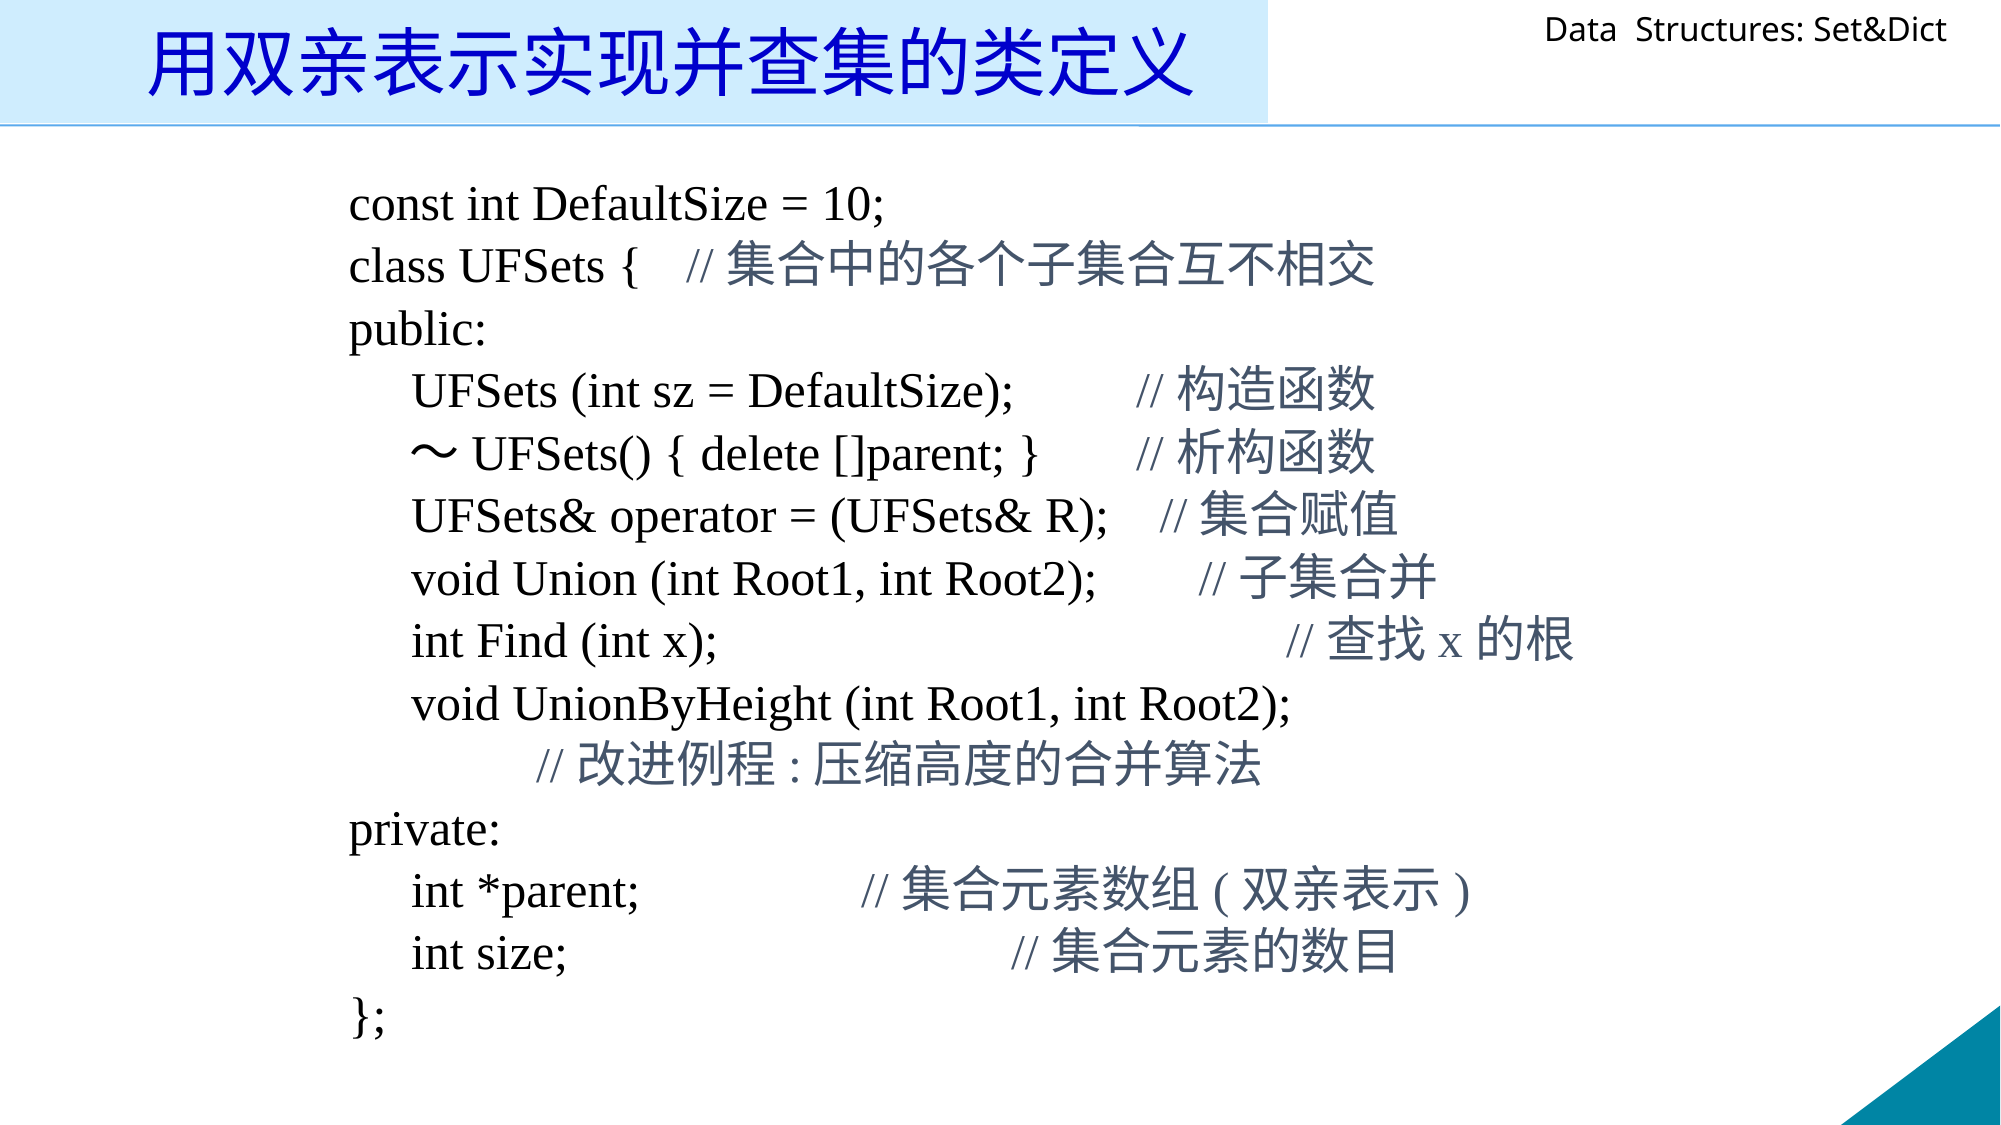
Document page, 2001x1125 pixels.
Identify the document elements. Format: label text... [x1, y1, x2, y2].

list const int DefaultSize = 10; class UFSets { //集合中的各个子集合互不相交 public: UFSets (int sz = DefaultSize); //构造函数 ～UFSets() { delete []parent; } //析构函数 UFSets& operator = (UFSets& R); //集合赋值 void Union (int Root1, int Root2); //子集合并 int Find (int x); //查找x的根 void UnionByHeight (int Root1, int Root2); //改进例程:压缩高度的合并算法 private: int *parent; //集合元素数组(双亲表示) int size; //集合元素的数目 }; [333, 162, 1684, 1074]
title 用双亲表示实现并查集的类定义 [131, 11, 1482, 117]
